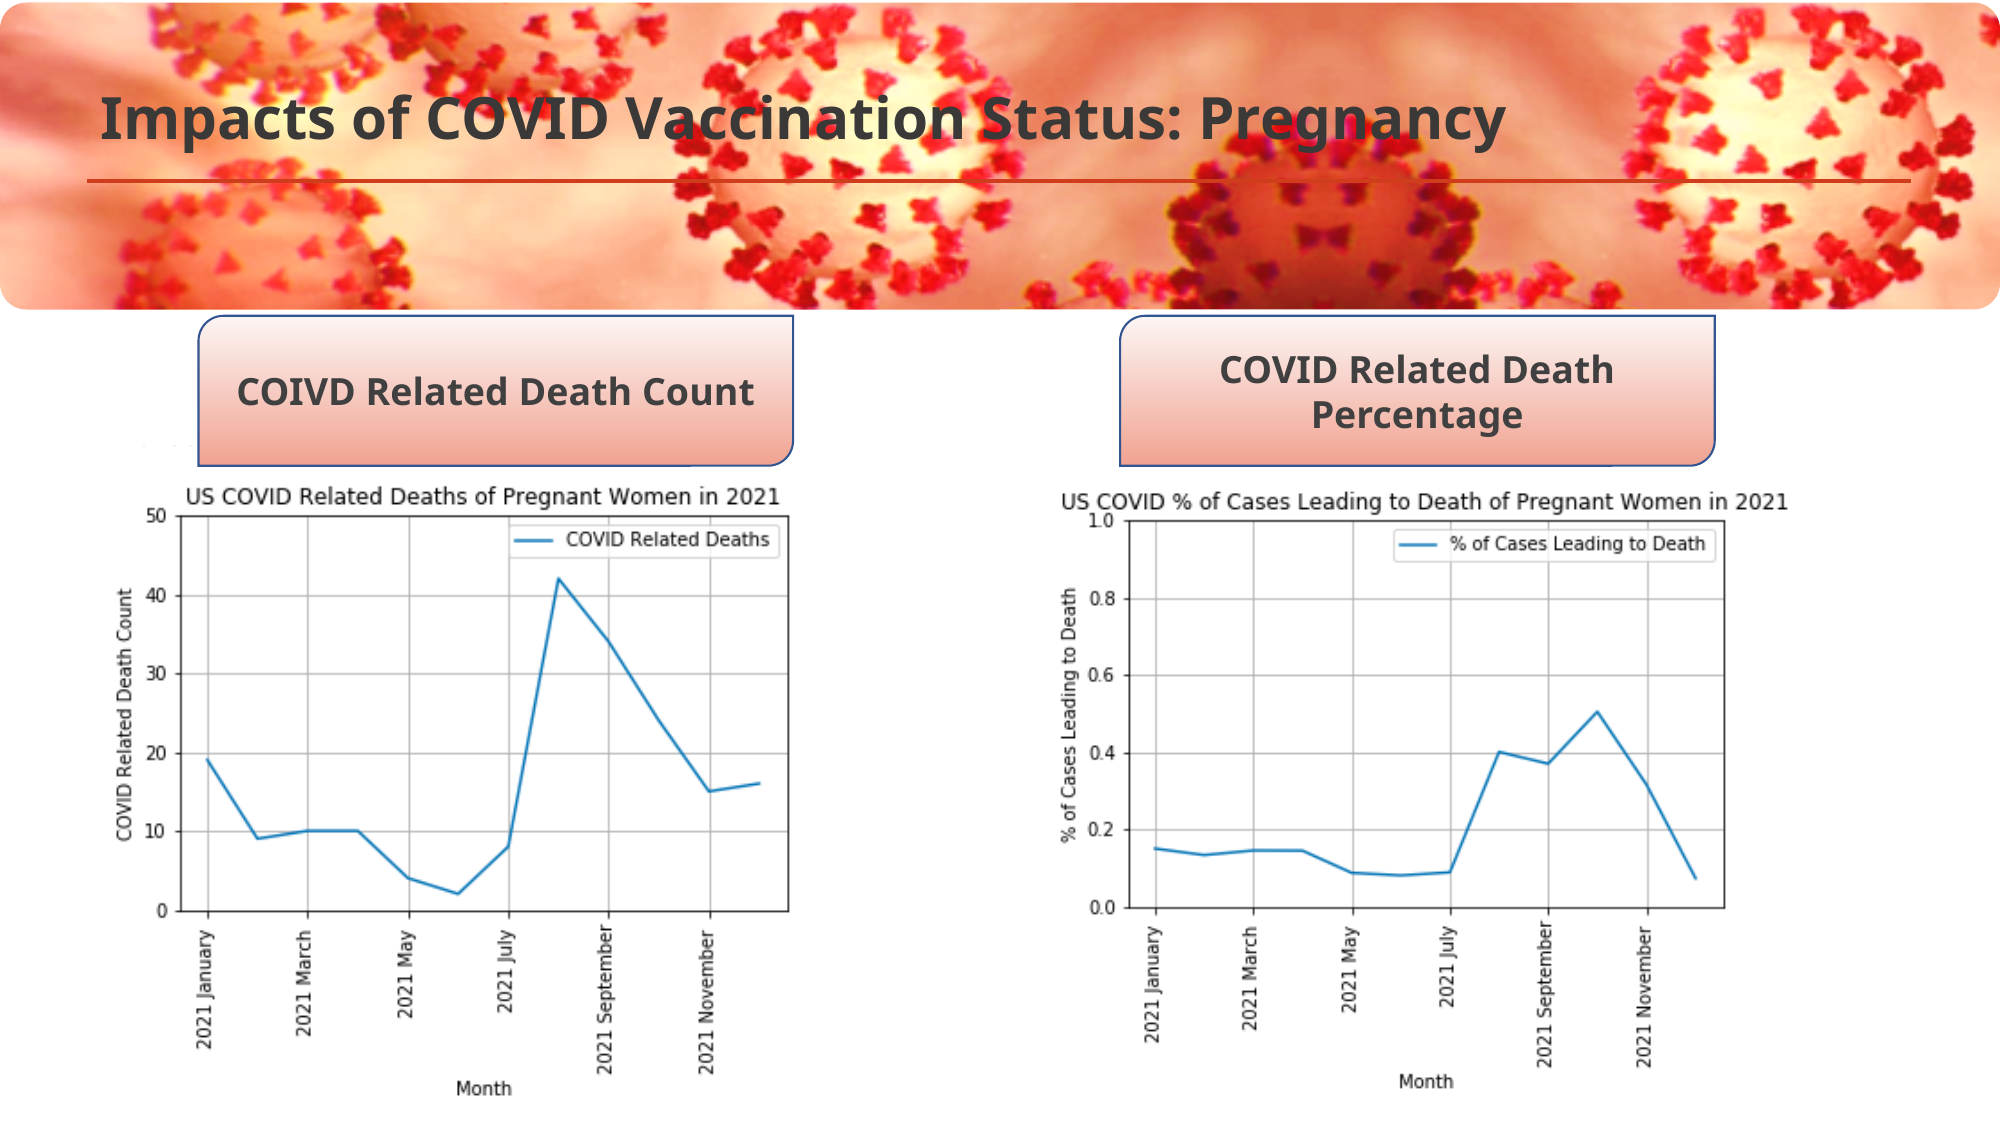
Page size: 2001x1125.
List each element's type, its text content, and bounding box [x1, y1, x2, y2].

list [1017, 465, 1818, 1116]
text_box COIVD Related Death Count [197, 314, 795, 445]
text_box COVID Related Death Percentage [1119, 314, 1716, 465]
title Impacts of COVID Vaccination Status: Pregnancy [85, 73, 1926, 179]
picture [0, 2, 2000, 310]
picture [88, 445, 873, 1123]
